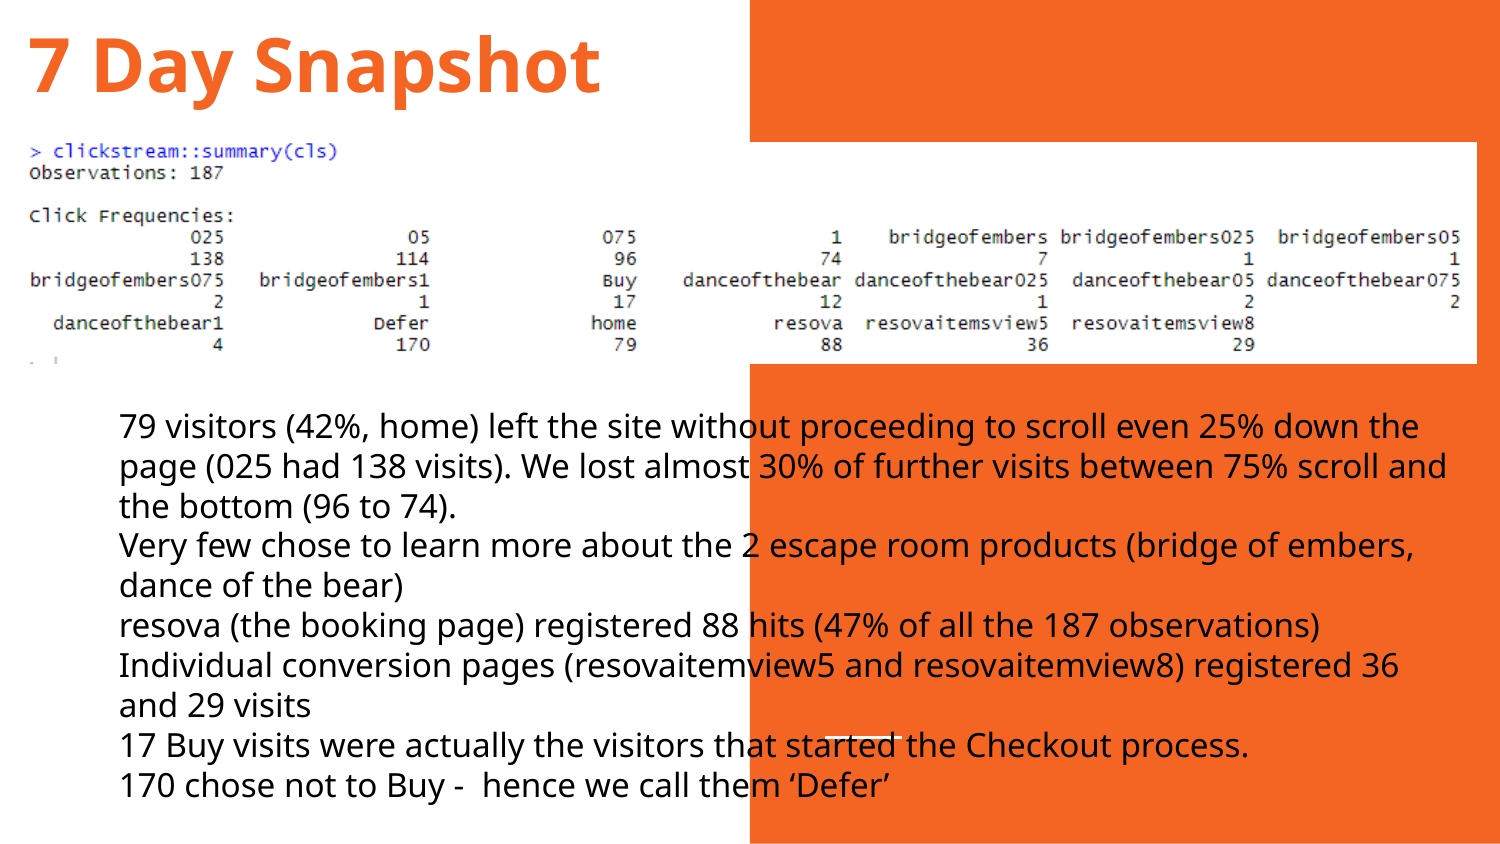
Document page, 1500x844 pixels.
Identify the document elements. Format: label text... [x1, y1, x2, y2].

title 7 Day Snapshot [0, 0, 648, 123]
picture [26, 142, 1478, 364]
subtitle 79 visitors (42%, home) left the site without proceeding to scroll even 25% down the page (025 had 138 visits). We lost almost 30% of further visits between 75% scroll and the bottom (96 to 74). Very few chose to learn more about the 2 escape room products (bridge of embers, dance of the bear) resova (the booking page) registered 88 hits (47% of all the 187 observations) Individual conversion pages (resovaitemview5 and resovaitemview8) registered 36 and 29 visits 17 Buy visits were actually the visitors that started the Checkout process. 170 chose not to Buy - hence we call them ‘Defer’ [28, 389, 1475, 739]
